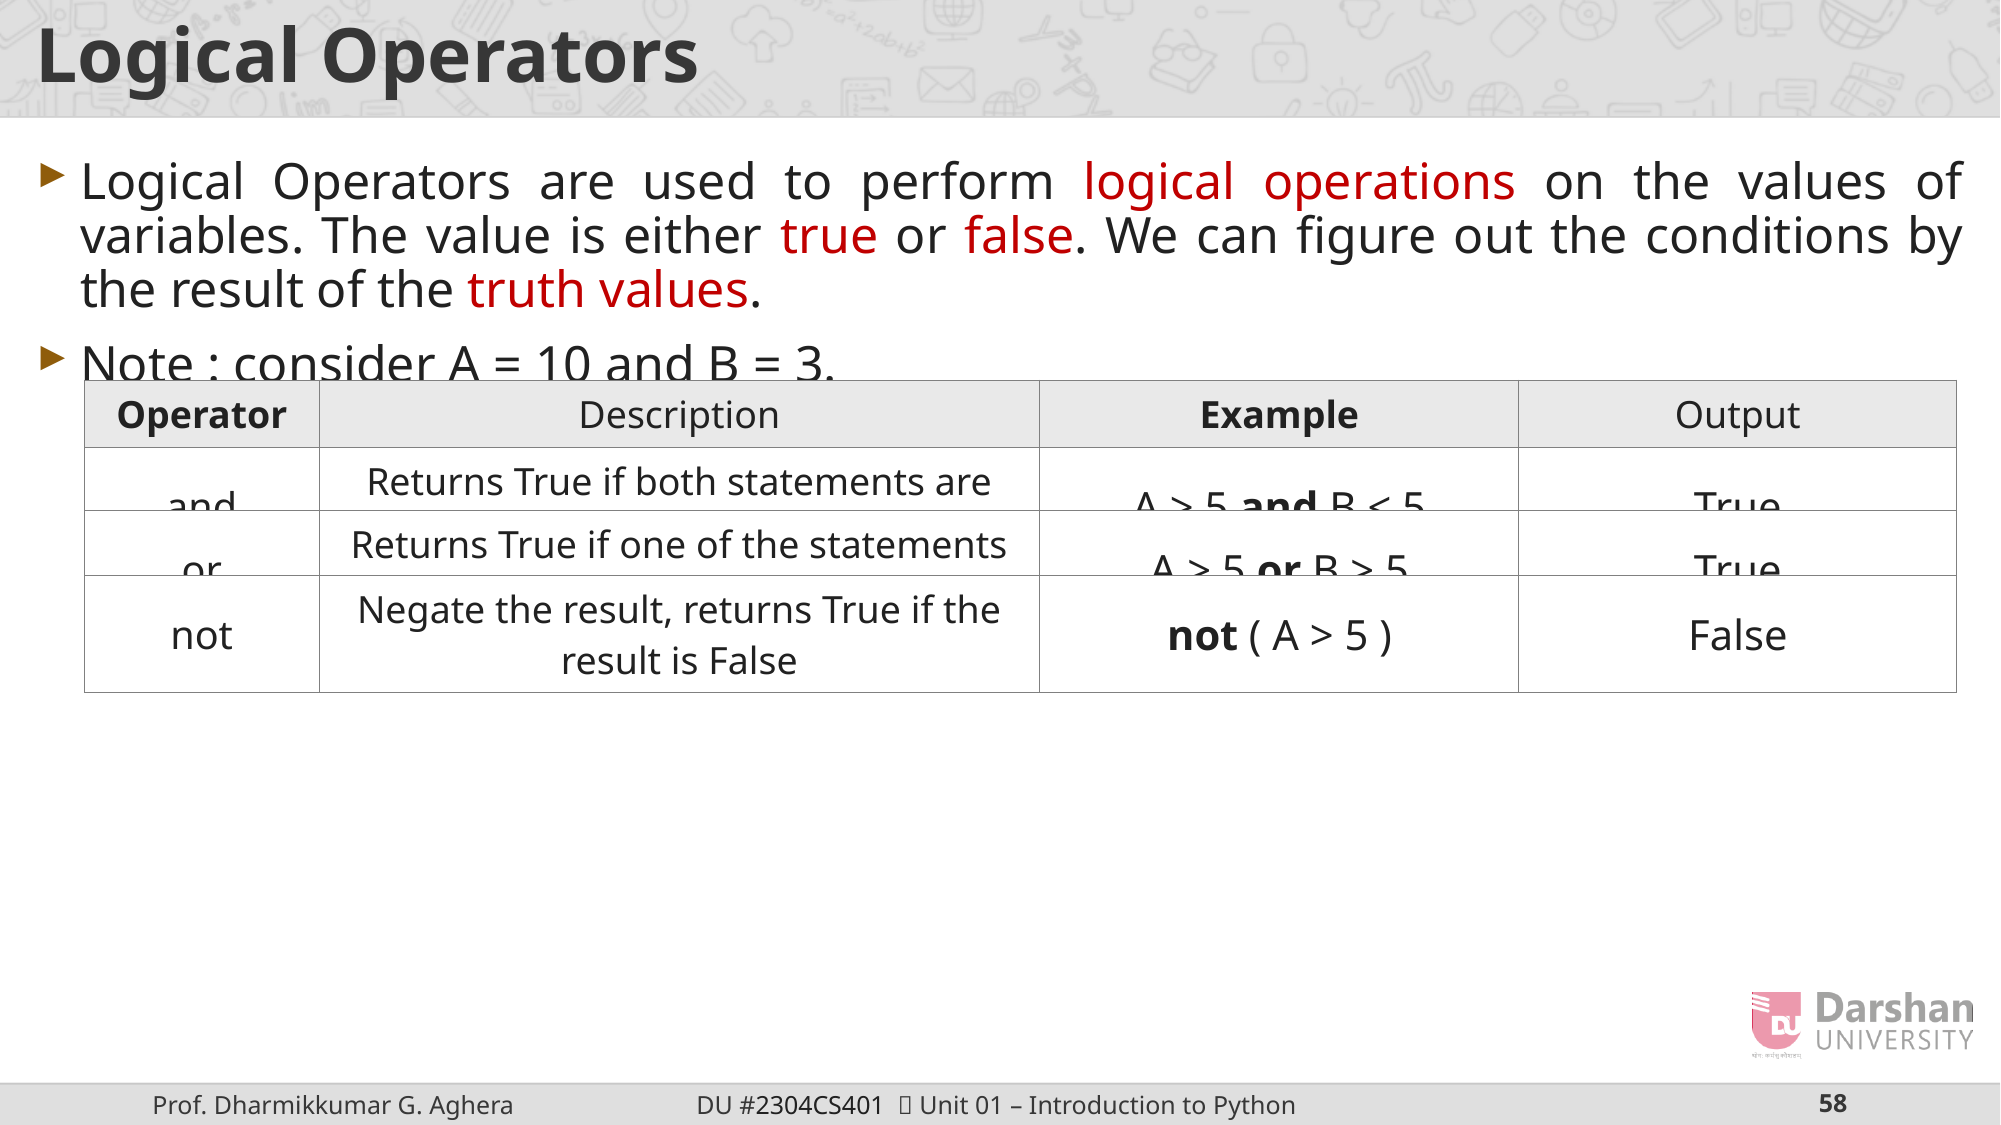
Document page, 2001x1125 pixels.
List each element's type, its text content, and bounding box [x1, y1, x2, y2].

table_header Output [1519, 381, 1956, 447]
table_cell Returns True if both statements are true [320, 448, 1039, 510]
table_header True [1519, 511, 1956, 575]
table_cell and [85, 448, 319, 510]
table_header A > 5 or B > 5 [1040, 511, 1518, 575]
table_header Negate the result, returns True if the result is False [320, 576, 1039, 692]
table_cell A > 5 and B < 5 [1040, 448, 1518, 510]
table_header or [85, 511, 319, 575]
table_header Operator [85, 381, 319, 447]
table_header not [85, 576, 319, 692]
table_header Returns True if one of the statements is true [320, 511, 1039, 575]
title Logical Operators [0, 0, 2000, 117]
table_header Example [1040, 381, 1518, 447]
table_cell True [1519, 448, 1956, 510]
table_header Description [320, 381, 1039, 447]
list Logical Operators are used to perform logical operations on the values of variables. The value is either true or false. We can figure out the conditions by the result of the truth values. Note : consider A = 10 and B = 3. [21, 149, 1979, 1067]
table_header False [1519, 576, 1956, 692]
table_header not ( A > 5 ) [1040, 576, 1518, 692]
